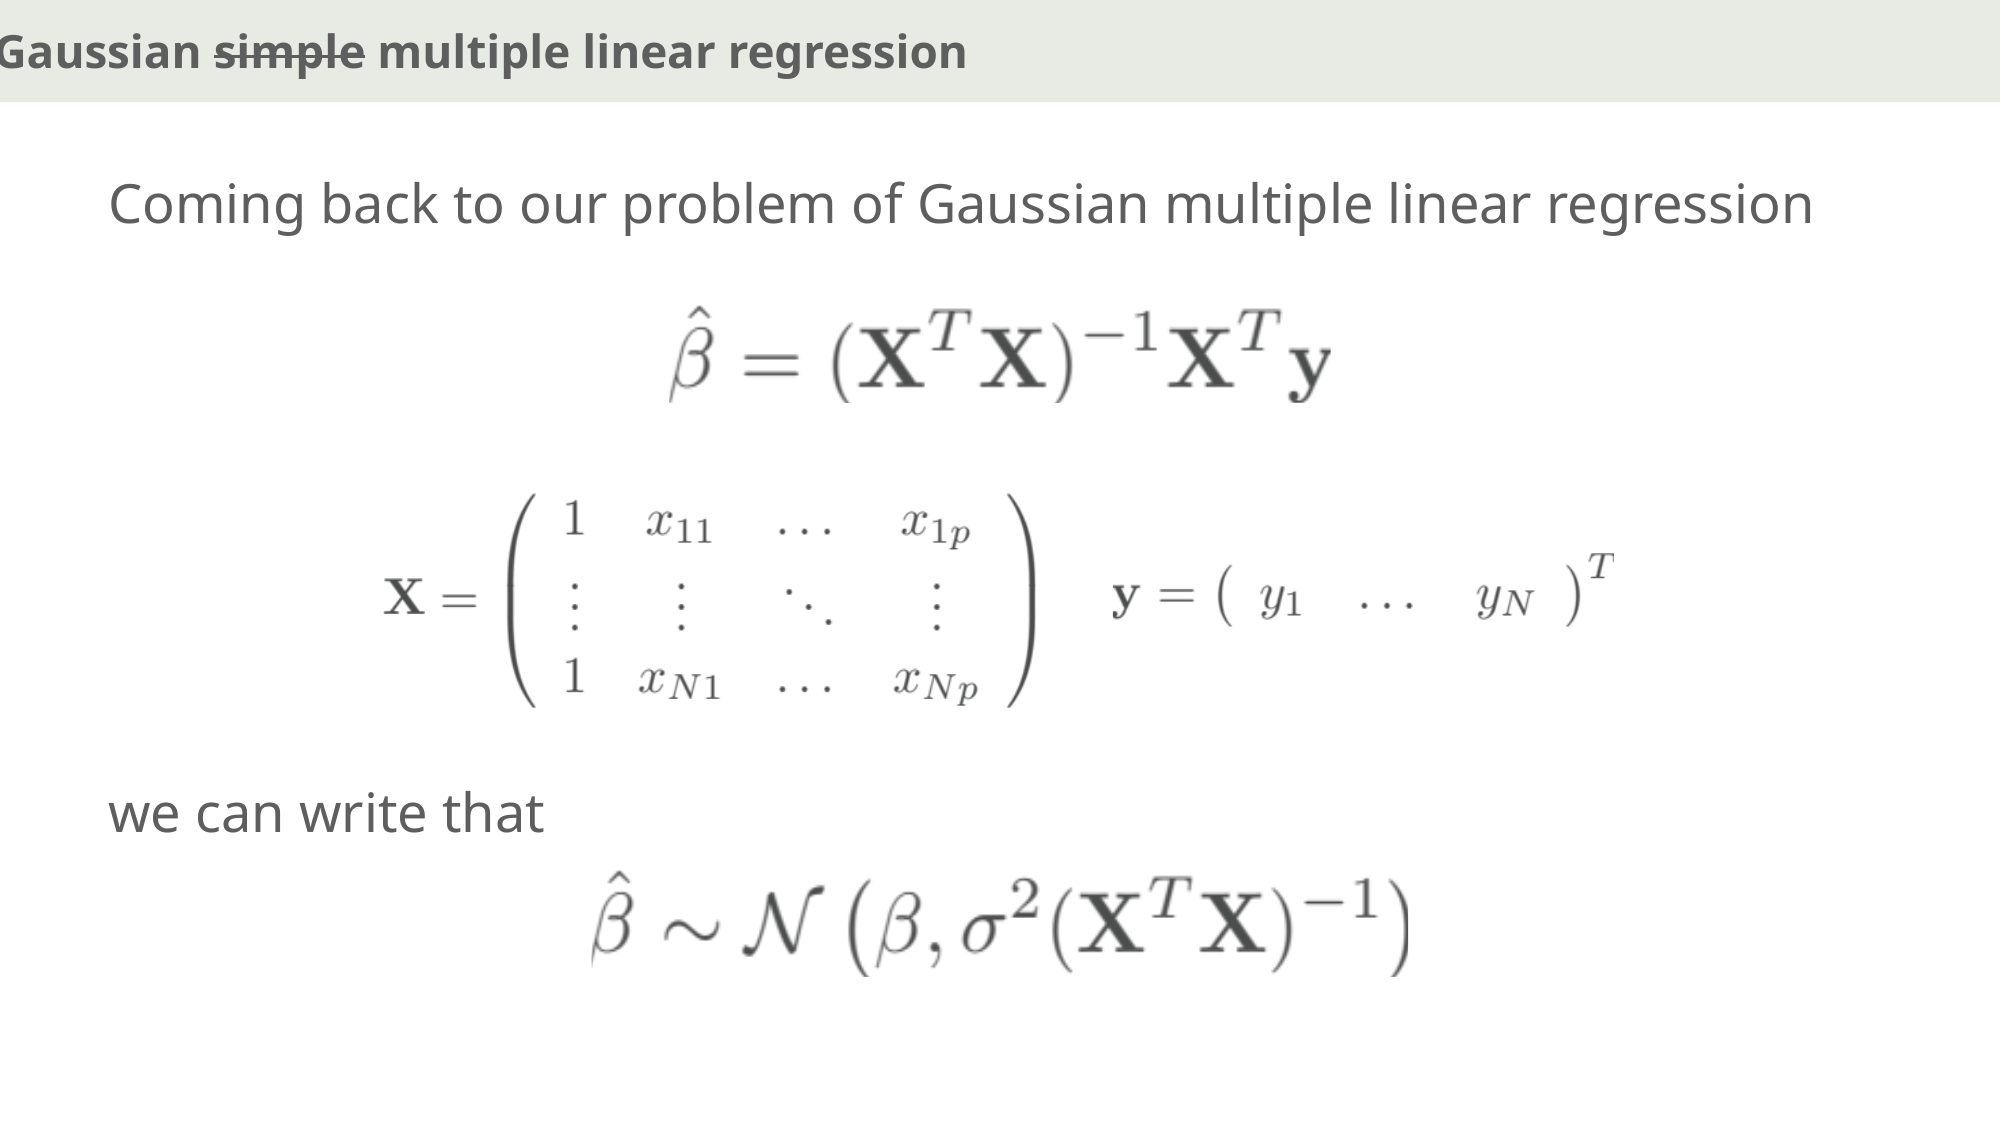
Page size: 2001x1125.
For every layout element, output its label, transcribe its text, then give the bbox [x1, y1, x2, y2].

text_box we can write that [93, 738, 1907, 851]
text_box [0, 0, 2000, 103]
picture [669, 305, 1331, 403]
picture [591, 870, 1409, 977]
picture [1112, 552, 1614, 627]
picture [383, 492, 1036, 708]
text_box Coming back to our problem of Gaussian multiple linear regression [93, 129, 1907, 242]
text_box Gaussian simple multiple linear regression [0, 15, 983, 86]
